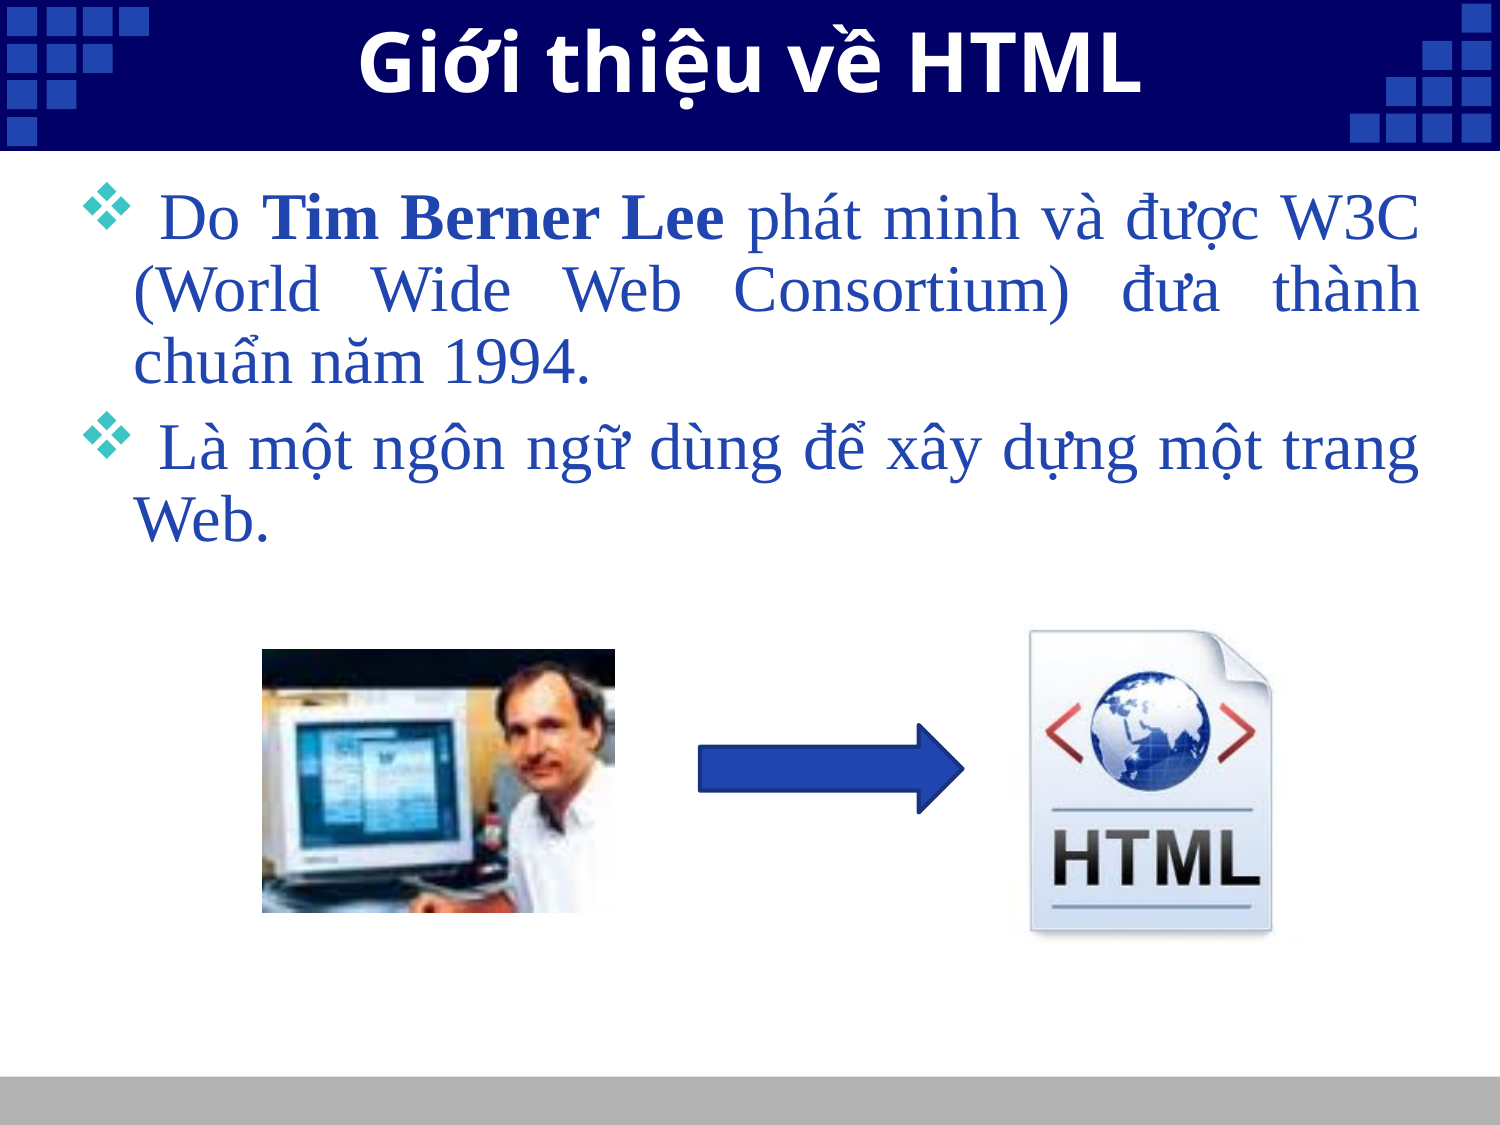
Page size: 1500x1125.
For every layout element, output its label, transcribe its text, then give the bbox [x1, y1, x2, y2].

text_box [262, 624, 1307, 944]
list Do Tim Berner Lee phát minh và được W3C (World Wide Web Consortium) đưa thành chuẩn năm 1994. Là một ngôn ngữ dùng để xây dựng một trang Web. [62, 174, 1438, 575]
title Giới thiệu về HTML [75, 12, 1425, 105]
